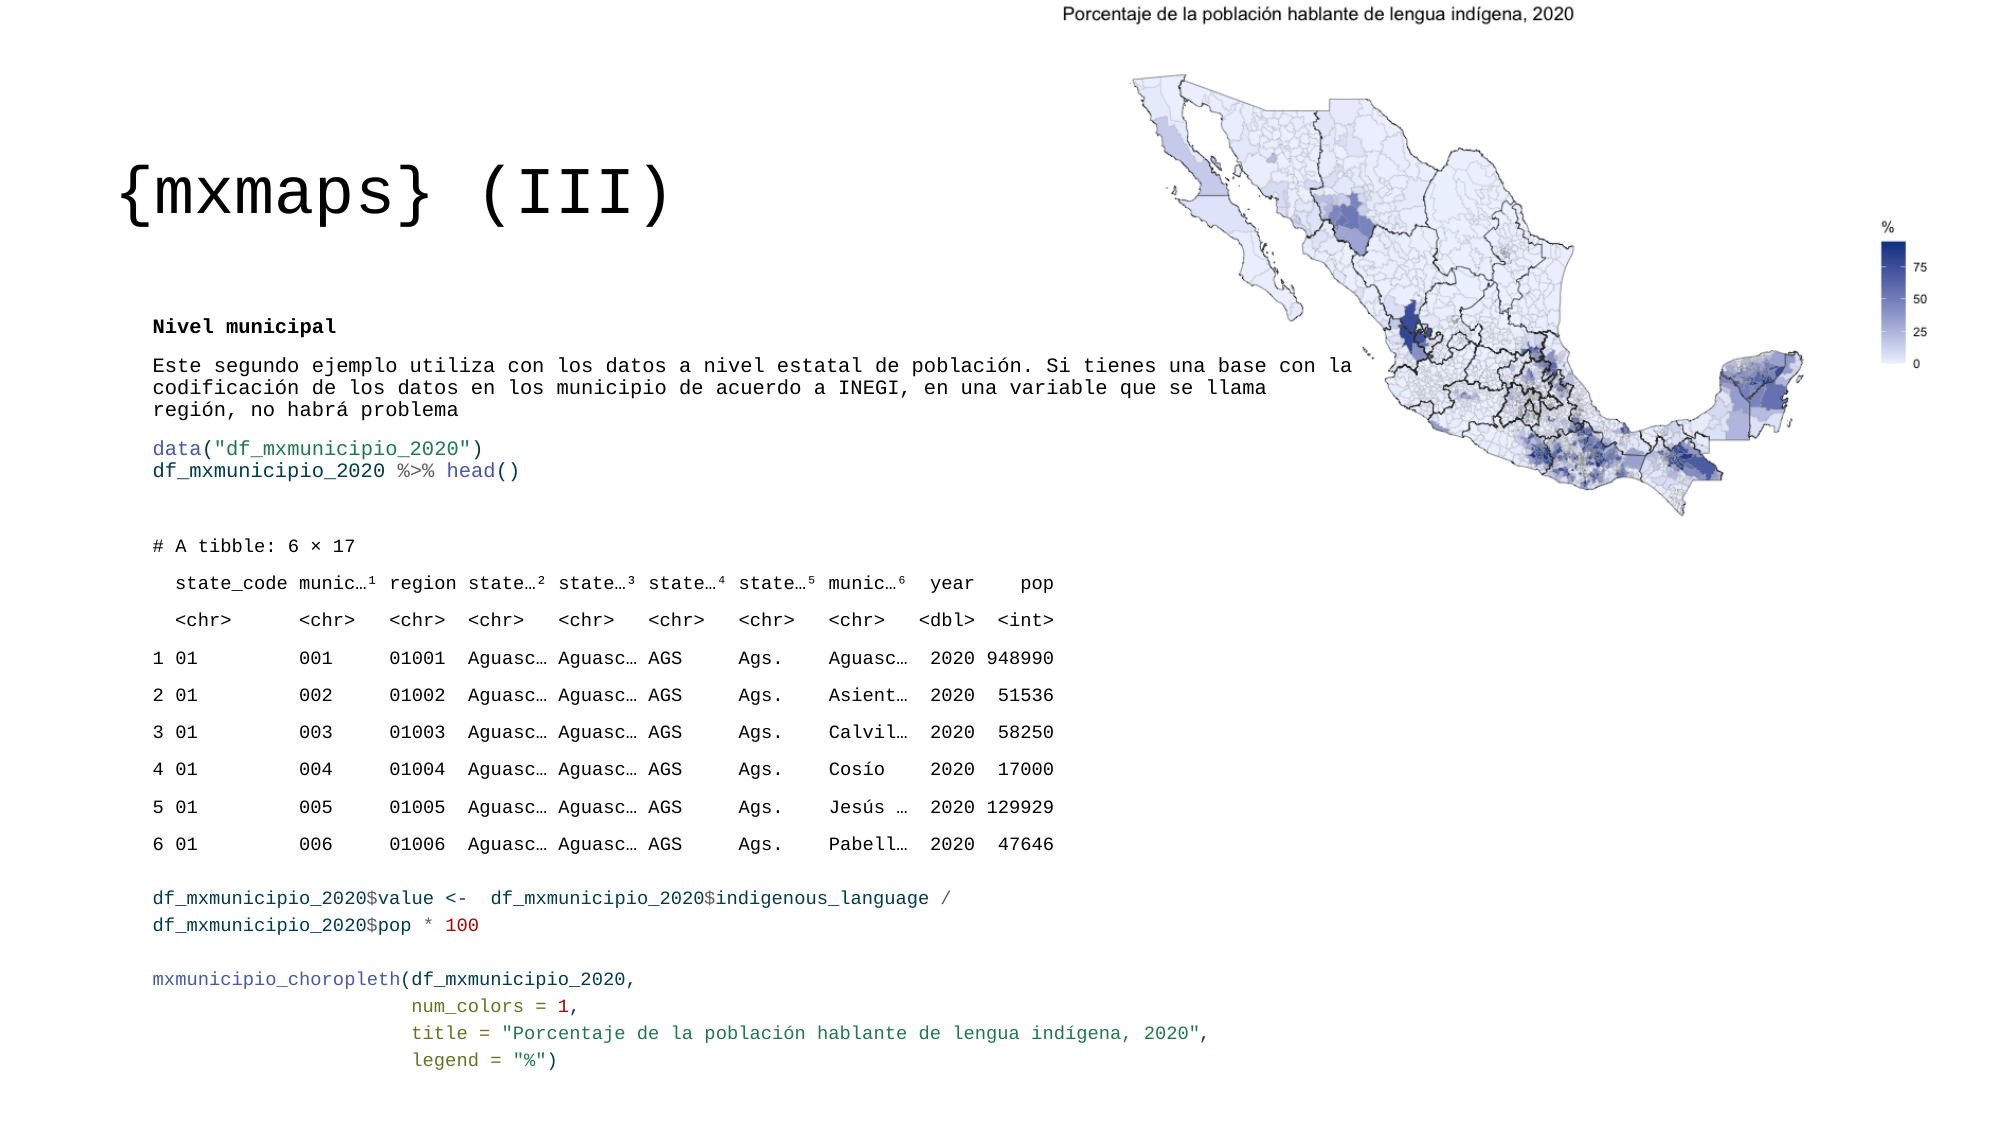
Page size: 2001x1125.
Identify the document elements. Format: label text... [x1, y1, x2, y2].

picture [936, 0, 2000, 559]
title {mxmaps} (III) [99, 44, 758, 236]
list Nivel municipal Este segundo ejemplo utiliza con los datos a nivel estatal de población. Si tienes una base con la codificación de los datos en los municipio de acuerdo a INEGI, en una variable que se llama región, no habrá problema data("df_mxmunicipio_2020") df_mxmunicipio_2020 %>% head() # A tibble: 6 × 17 state_code munic…¹ region state…² state…³ state…⁴ state…⁵ munic…⁶ year pop <chr> <chr> <chr> <chr> <chr> <chr> <chr> <chr> <dbl> <int> 1 01 001 01001 Aguasc… Aguasc… AGS Ags. Aguasc… 2020 948990 2 01 002 01002 Aguasc… Aguasc… AGS Ags. Asient… 2020 51536 3 01 003 01003 Aguasc… Aguasc… AGS Ags. Calvil… 2020 58250 4 01 004 01004 Aguasc… Aguasc… AGS Ags. Cosío 2020 17000 5 01 005 01005 Aguasc… Aguasc… AGS Ags. Jesús … 2020 129929 6 01 006 01006 Aguasc… Aguasc… AGS Ags. Pabell… 2020 47646 df_mxmunicipio_2020$value <- df_mxmunicipio_2020$indigenous_language / df_mxmunicipio_2020$pop * 100 mxmunicipio_choropleth(df_mxmunicipio_2020, num_colors = 1, title = "Porcentaje de la población hablante de lengua indígena, 2020", legend = "%") [137, 308, 1377, 1081]
